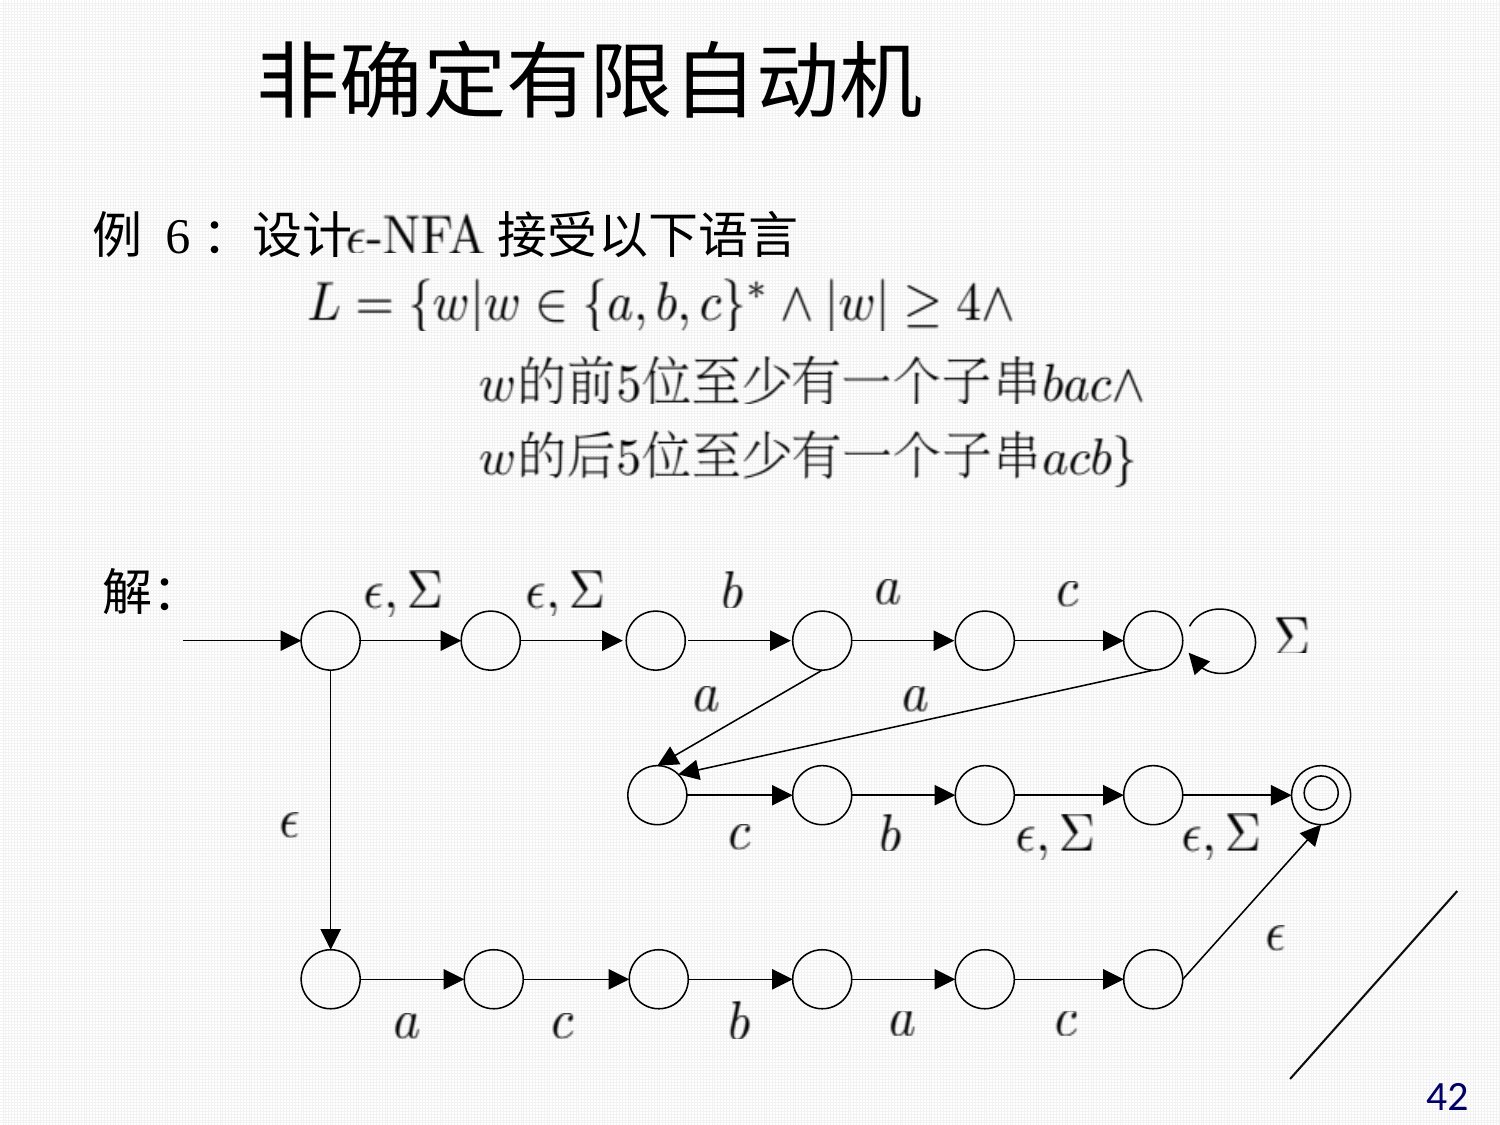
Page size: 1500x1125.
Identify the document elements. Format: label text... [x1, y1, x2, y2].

picture [376, 428, 1236, 488]
picture [376, 355, 1246, 404]
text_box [182, 569, 1413, 861]
text_box 解： [87, 553, 1439, 628]
text_box 42 [1411, 1061, 1500, 1125]
text_box 非确定有限自动机 [242, 32, 947, 137]
picture [204, 277, 1116, 331]
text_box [176, 669, 1391, 1039]
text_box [77, 195, 1429, 272]
